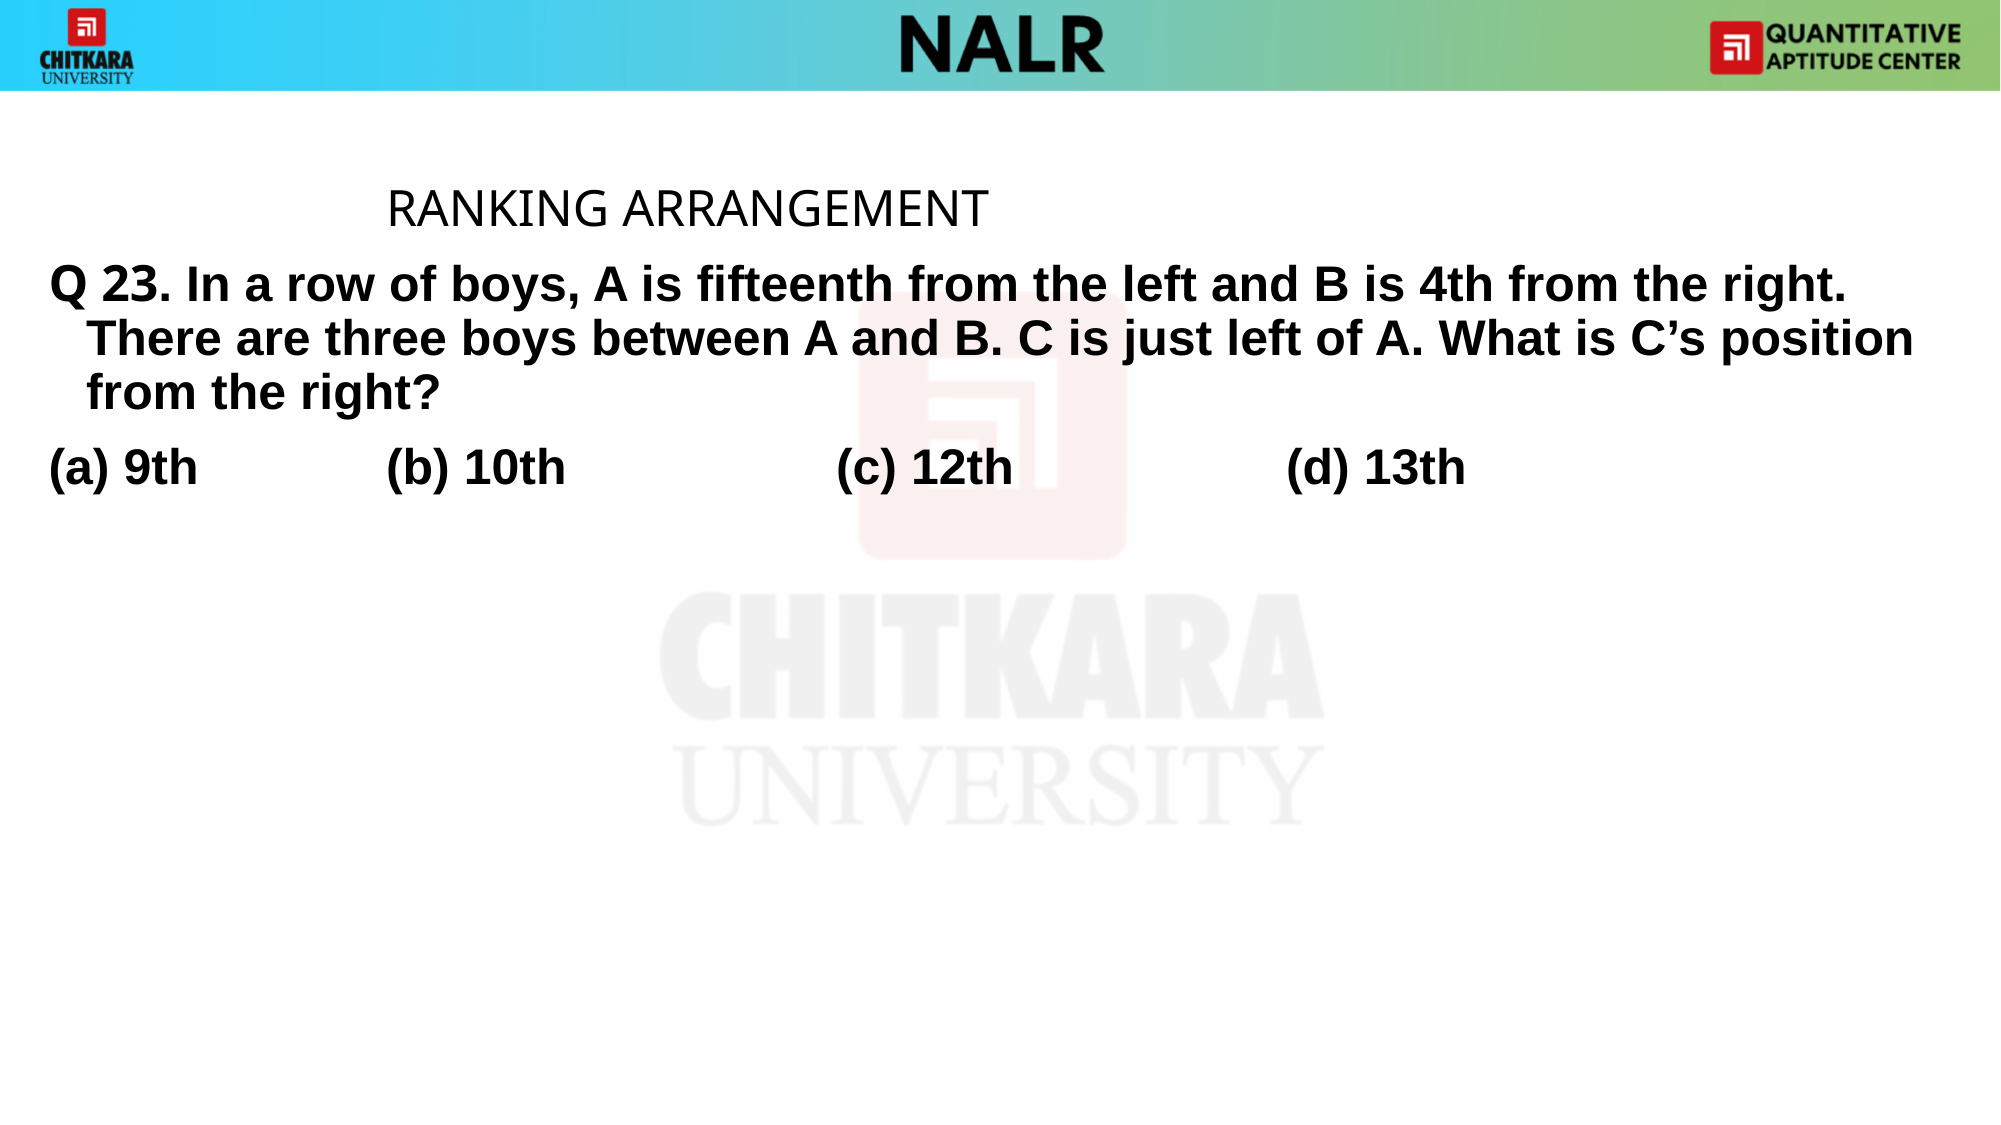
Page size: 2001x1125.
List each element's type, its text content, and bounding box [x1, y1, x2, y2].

list RANKING ARRANGEMENT Q 23. In a row of boys, A is fifteenth from the left and B is 4th from the right. There are three boys between A and B. C is just left of A. What is C’s position from the right? (a) 9th (b) 10th (c) 12th (d) 13th [33, 175, 1959, 1053]
picture [0, 0, 2001, 1125]
title [41, 31, 1959, 142]
